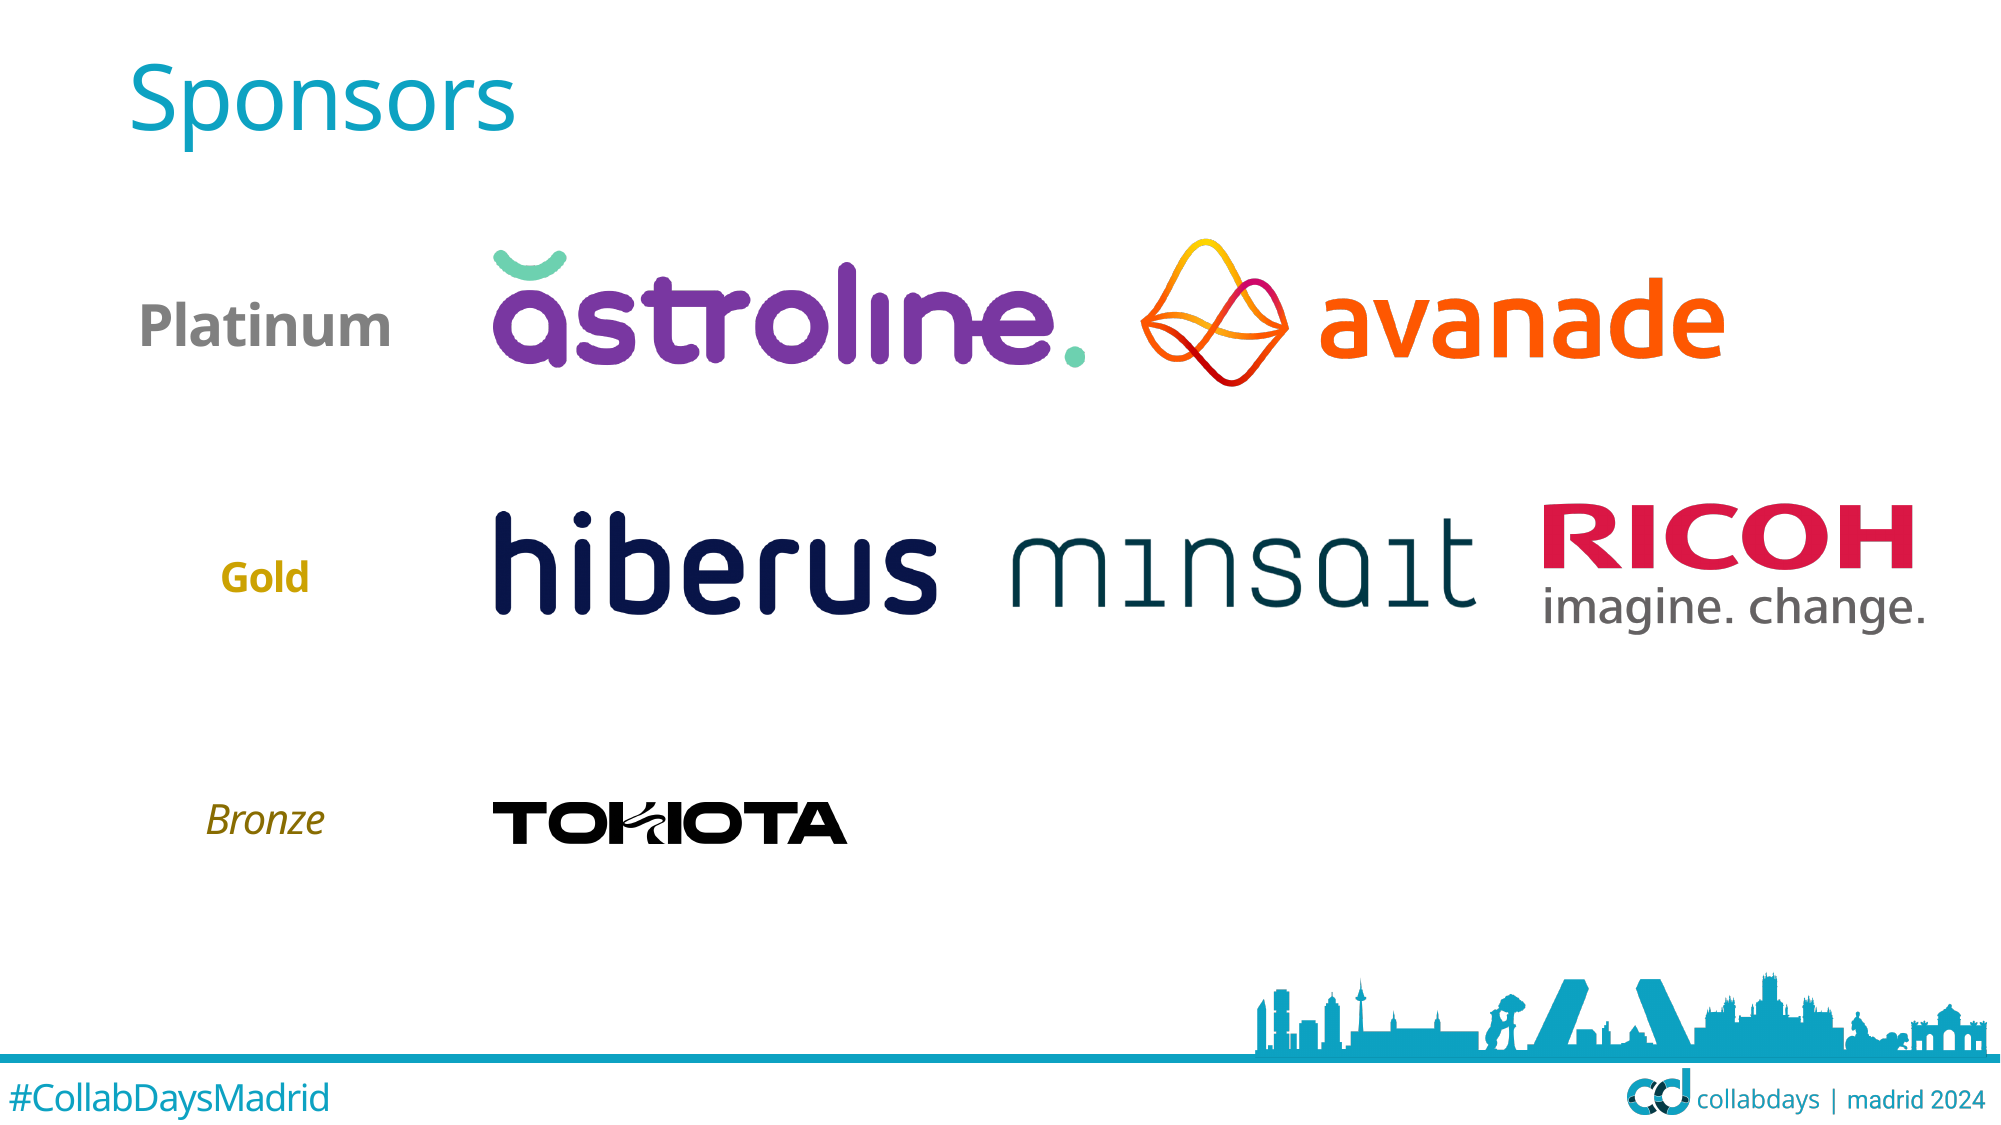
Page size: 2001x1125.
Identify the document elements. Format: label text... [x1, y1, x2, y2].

picture [1506, 467, 1950, 662]
text_box Sponsors [0, 38, 648, 149]
text_box Gold [154, 550, 377, 602]
text_box Bronze [154, 793, 377, 844]
text_box Platinum [130, 288, 401, 359]
picture [493, 249, 1085, 368]
picture [493, 802, 849, 844]
picture [1230, 963, 2001, 1066]
picture [1136, 227, 1728, 391]
picture [493, 510, 937, 618]
picture [1627, 1068, 1986, 1115]
picture [999, 510, 1487, 618]
